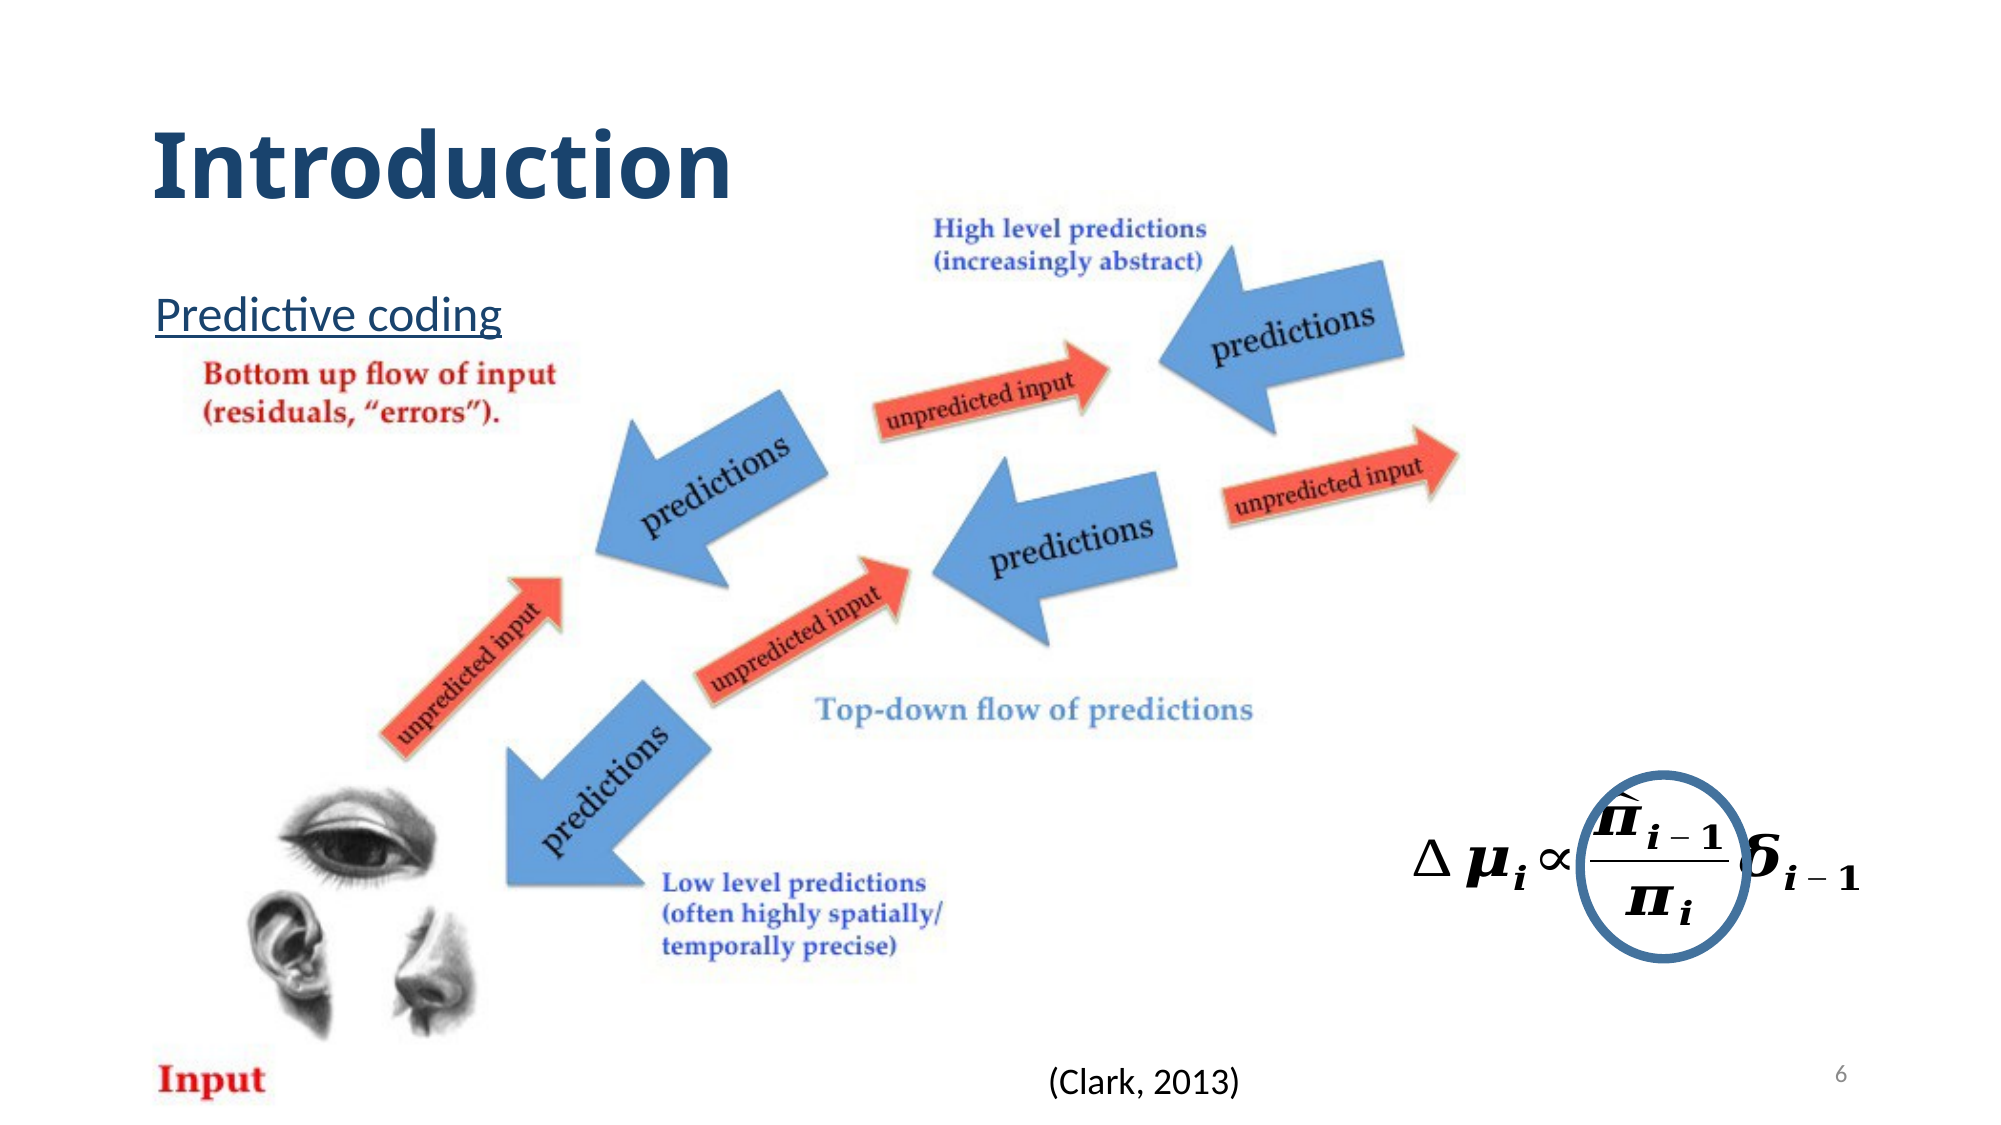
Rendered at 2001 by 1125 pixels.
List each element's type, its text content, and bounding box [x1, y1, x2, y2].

text_box [1579, 773, 1749, 960]
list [92, 190, 1466, 1125]
slide_number 6 [1466, 1042, 1863, 1103]
text_box Introduction [137, 59, 1863, 278]
